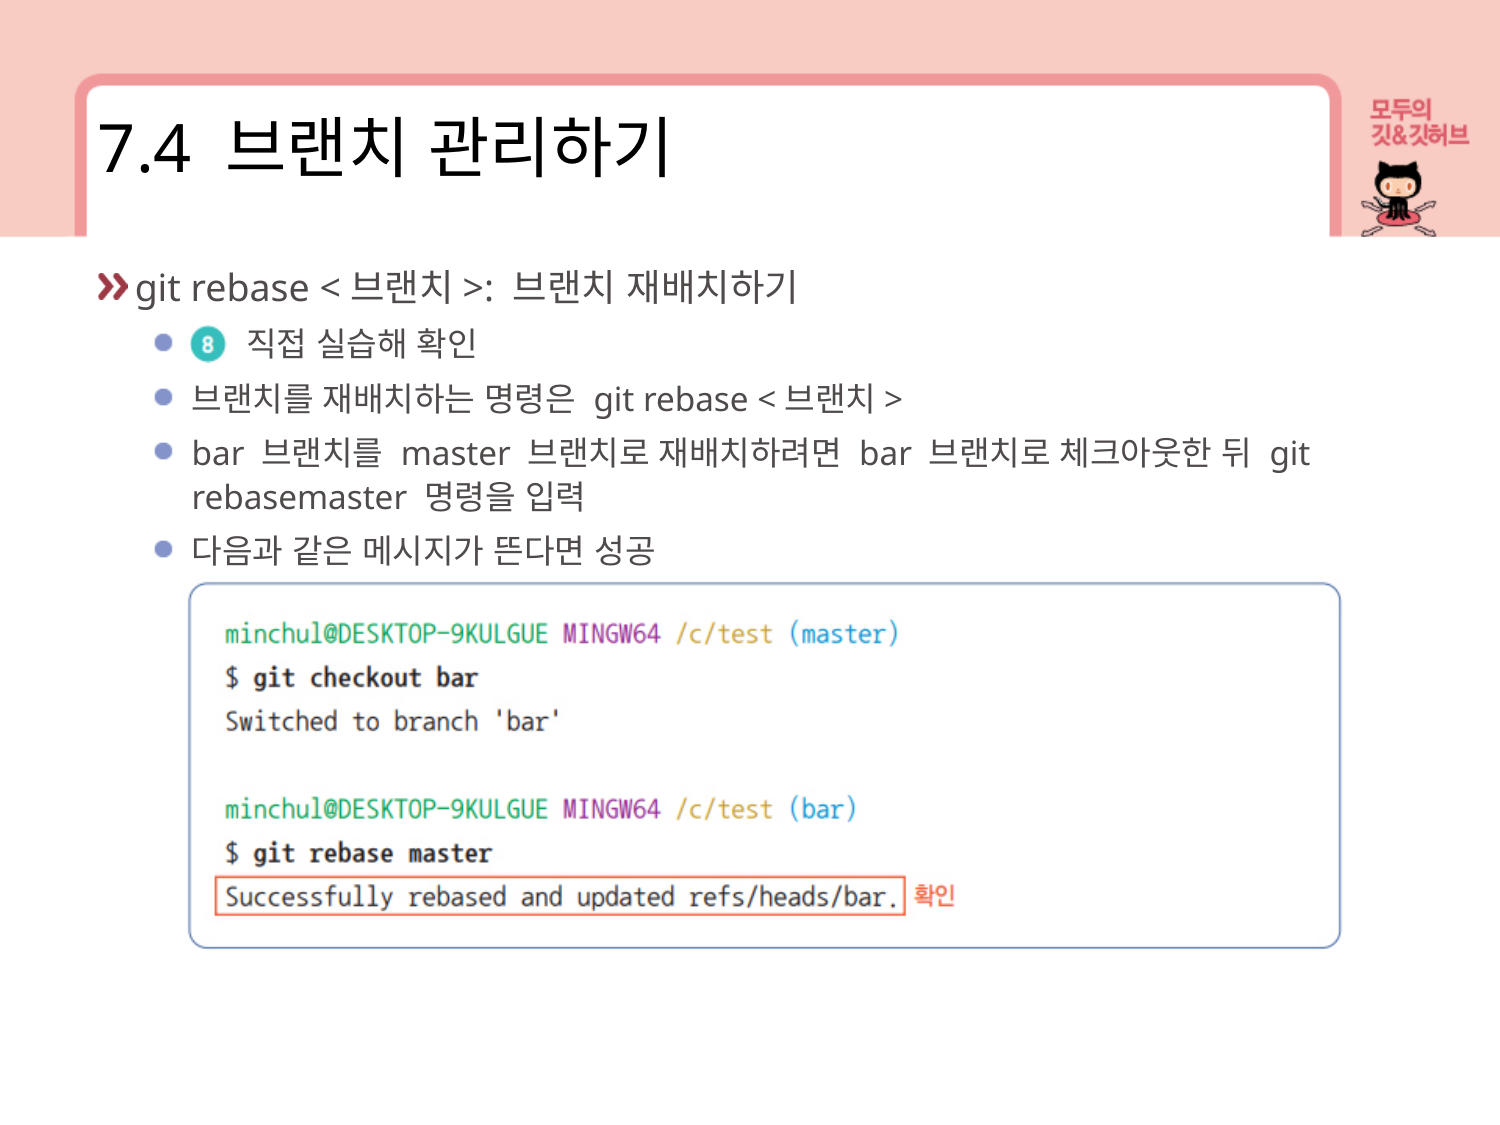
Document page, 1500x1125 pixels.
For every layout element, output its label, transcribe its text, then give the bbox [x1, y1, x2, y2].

text_box 7.4 브랜치 관리하기 [82, 61, 1413, 193]
picture [0, 0, 1500, 1125]
text_box git rebase <브랜치>: 브랜치 재배치하기 직접 실습해 확인 브랜치를 재배치하는 명령은 git rebase <브랜치> bar 브랜치를 master 브랜치로 재배치하려면 bar 브랜치로 체크아웃한 뒤 git rebasemaster 명령을 입력 다음과 같은 메시지가 뜬다면 성공 [82, 252, 1413, 1067]
